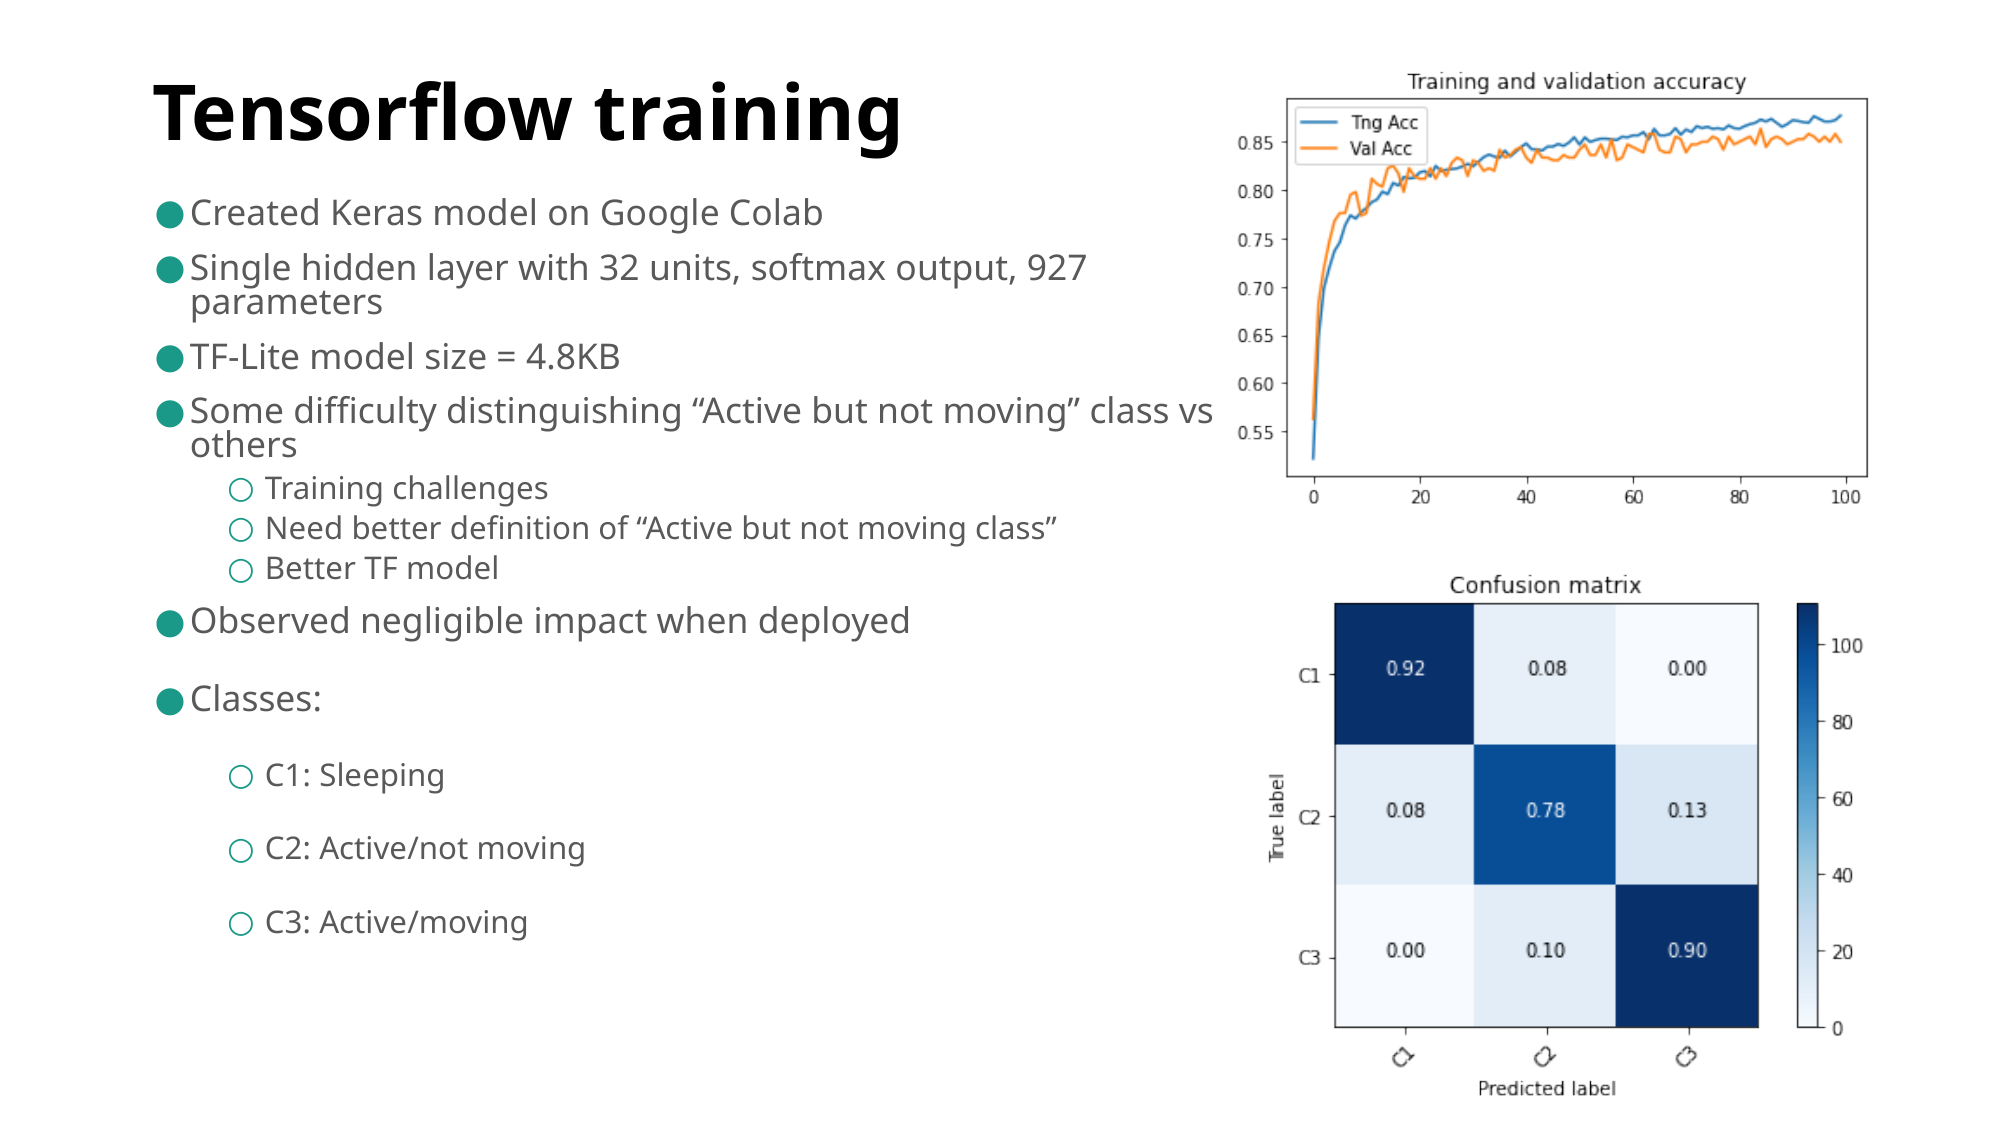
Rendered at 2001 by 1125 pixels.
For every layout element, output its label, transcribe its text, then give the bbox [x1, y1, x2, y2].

picture [1258, 562, 1879, 1111]
title Tensorflow training [137, 22, 1845, 190]
list Created Keras model on Google Colab Single hidden layer with 32 units, softmax output, 927 parameters TF-Lite model size = 4.8KB Some difficulty distinguishing “Active but not moving” class vs others Training challenges Need better definition of “Active but not moving class” Better TF model Observed negligible impact when deployed Classes: C1: Sleeping C2: Active/not moving C3: Active/moving [137, 190, 1242, 1111]
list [1224, 60, 1879, 518]
